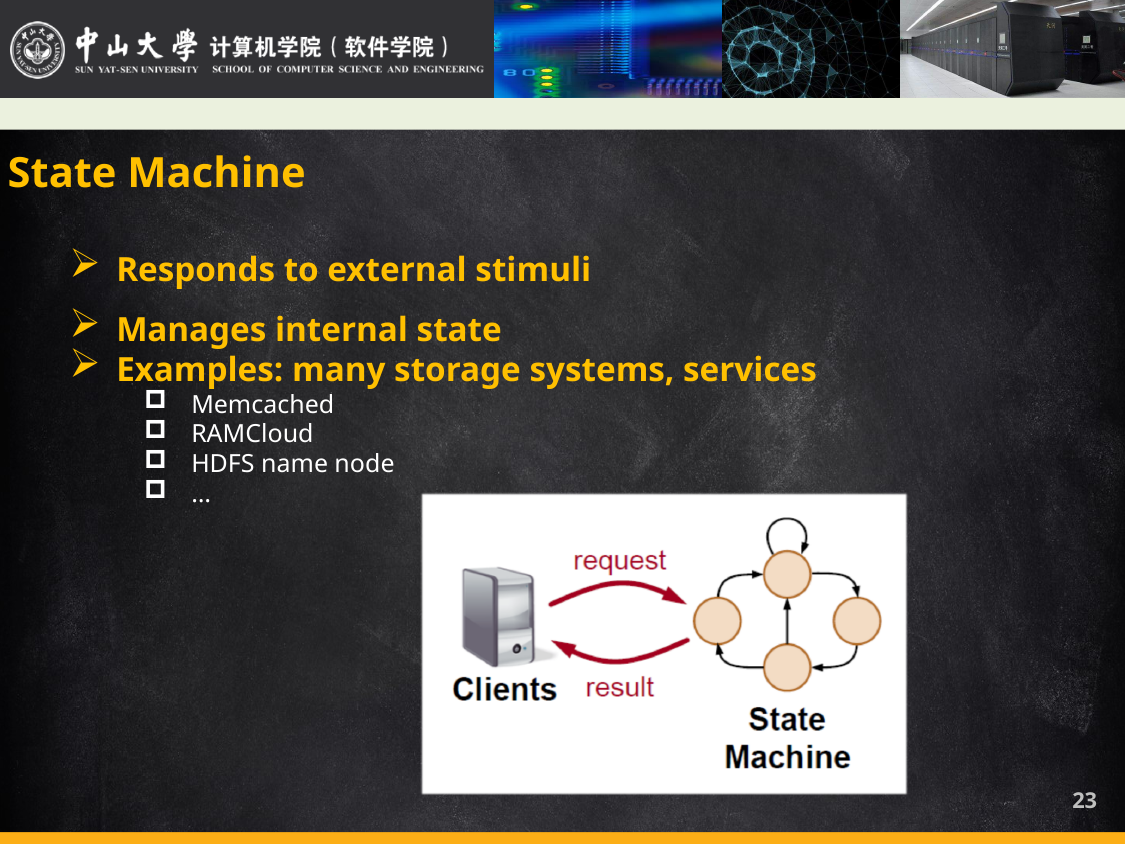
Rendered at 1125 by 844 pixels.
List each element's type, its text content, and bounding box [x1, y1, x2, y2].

picture [0, 0, 1125, 98]
text_box State Machine [0, 138, 321, 204]
text_box Responds to external stimuli Manages internal state Examples: many storage systems, services Memcached RAMCloud HDFS name node … [54, 220, 875, 516]
picture [0, 130, 1125, 832]
